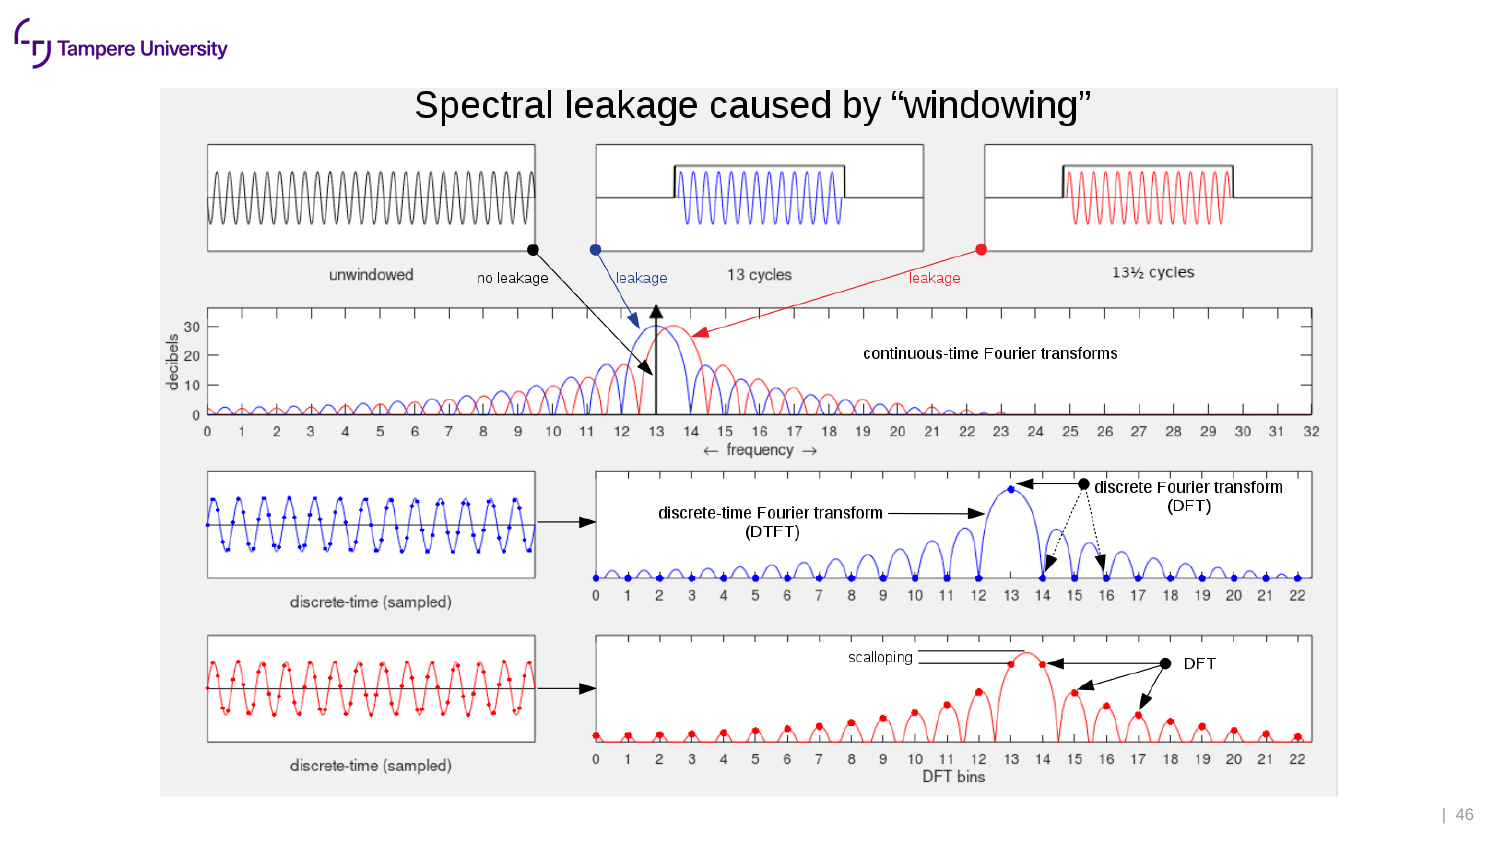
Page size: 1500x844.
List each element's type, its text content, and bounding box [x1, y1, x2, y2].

slide_number | 46 [1439, 798, 1486, 830]
picture [3, 4, 1340, 804]
